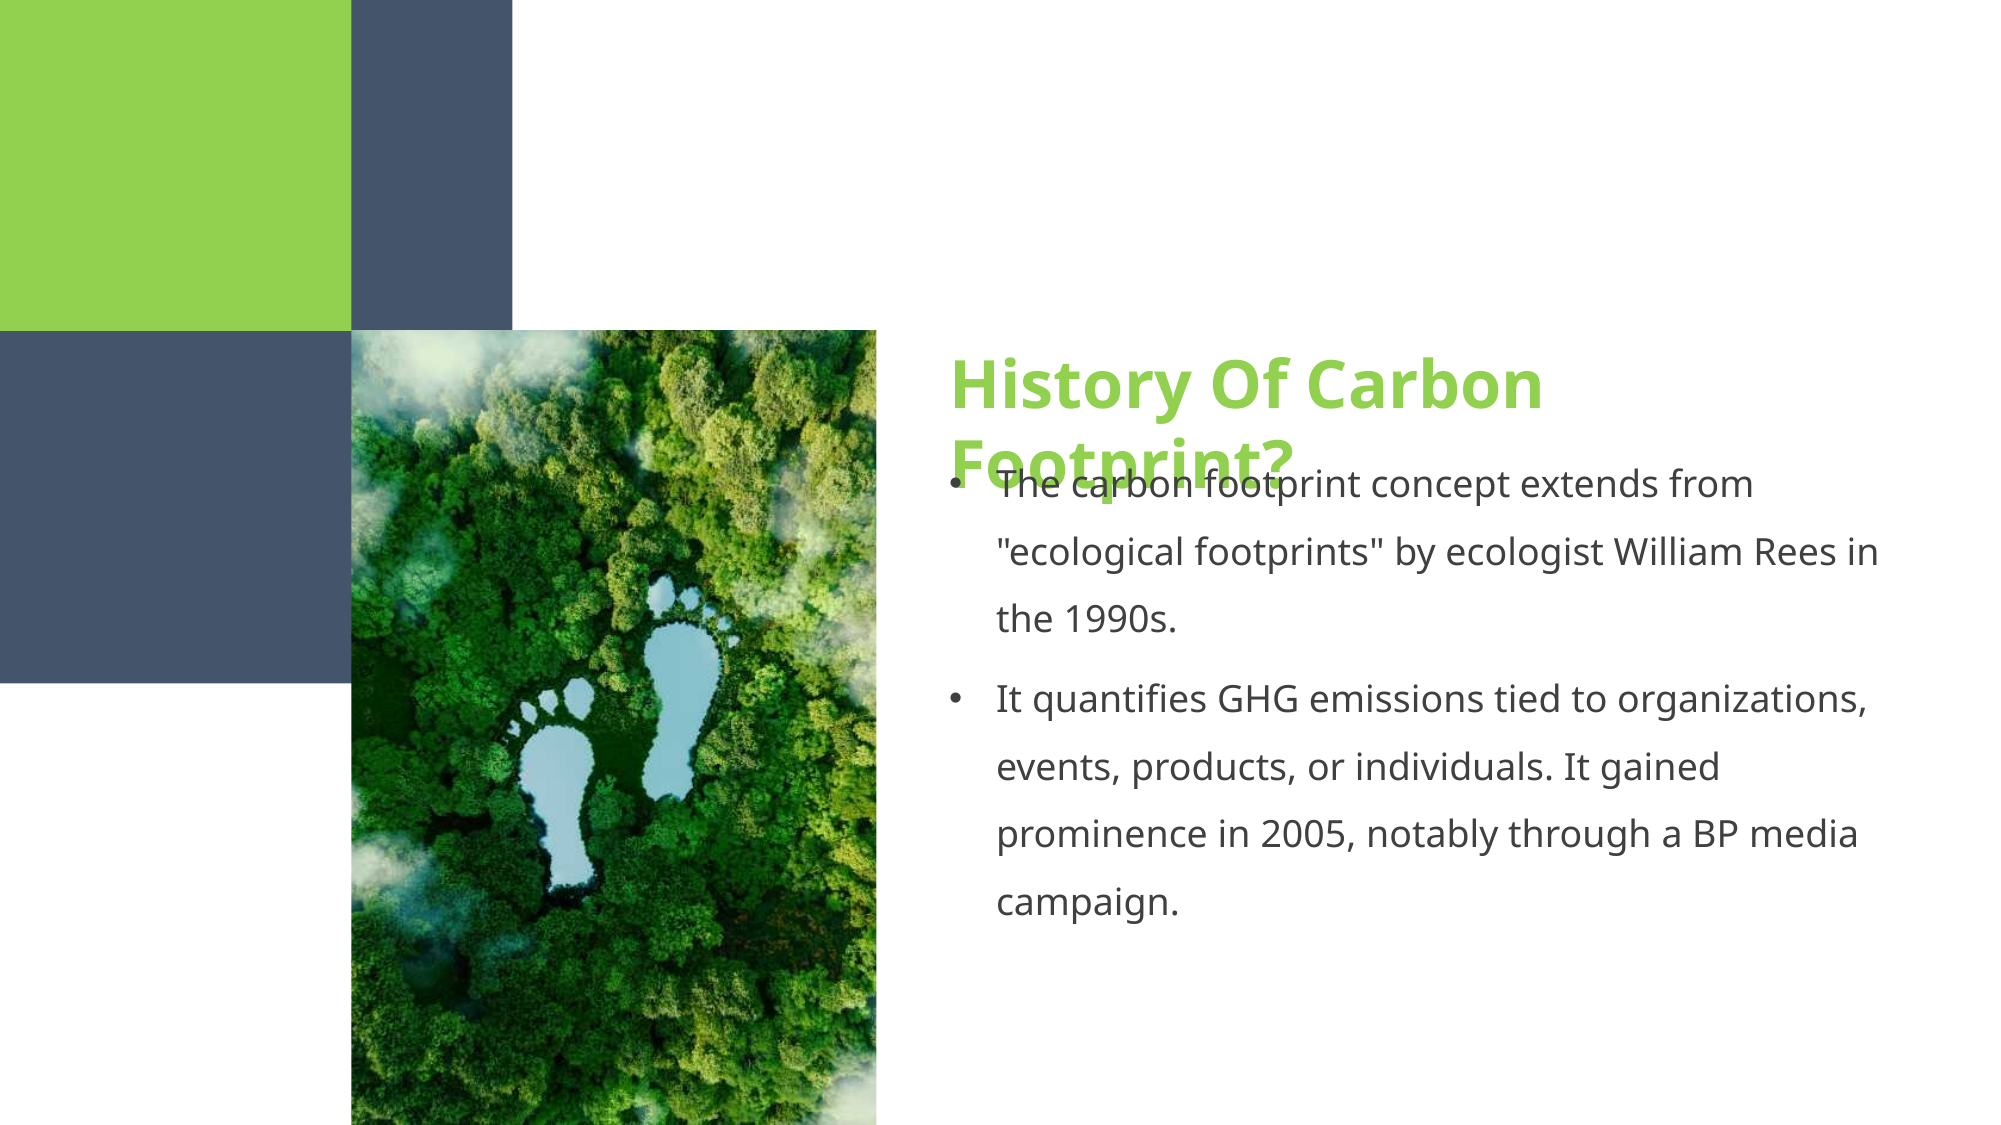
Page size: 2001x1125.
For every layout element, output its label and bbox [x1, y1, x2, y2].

picture [351, 330, 877, 1125]
text_box [0, 0, 352, 332]
text_box [0, 332, 351, 684]
text_box [352, 0, 513, 330]
text_box [934, 334, 1923, 791]
